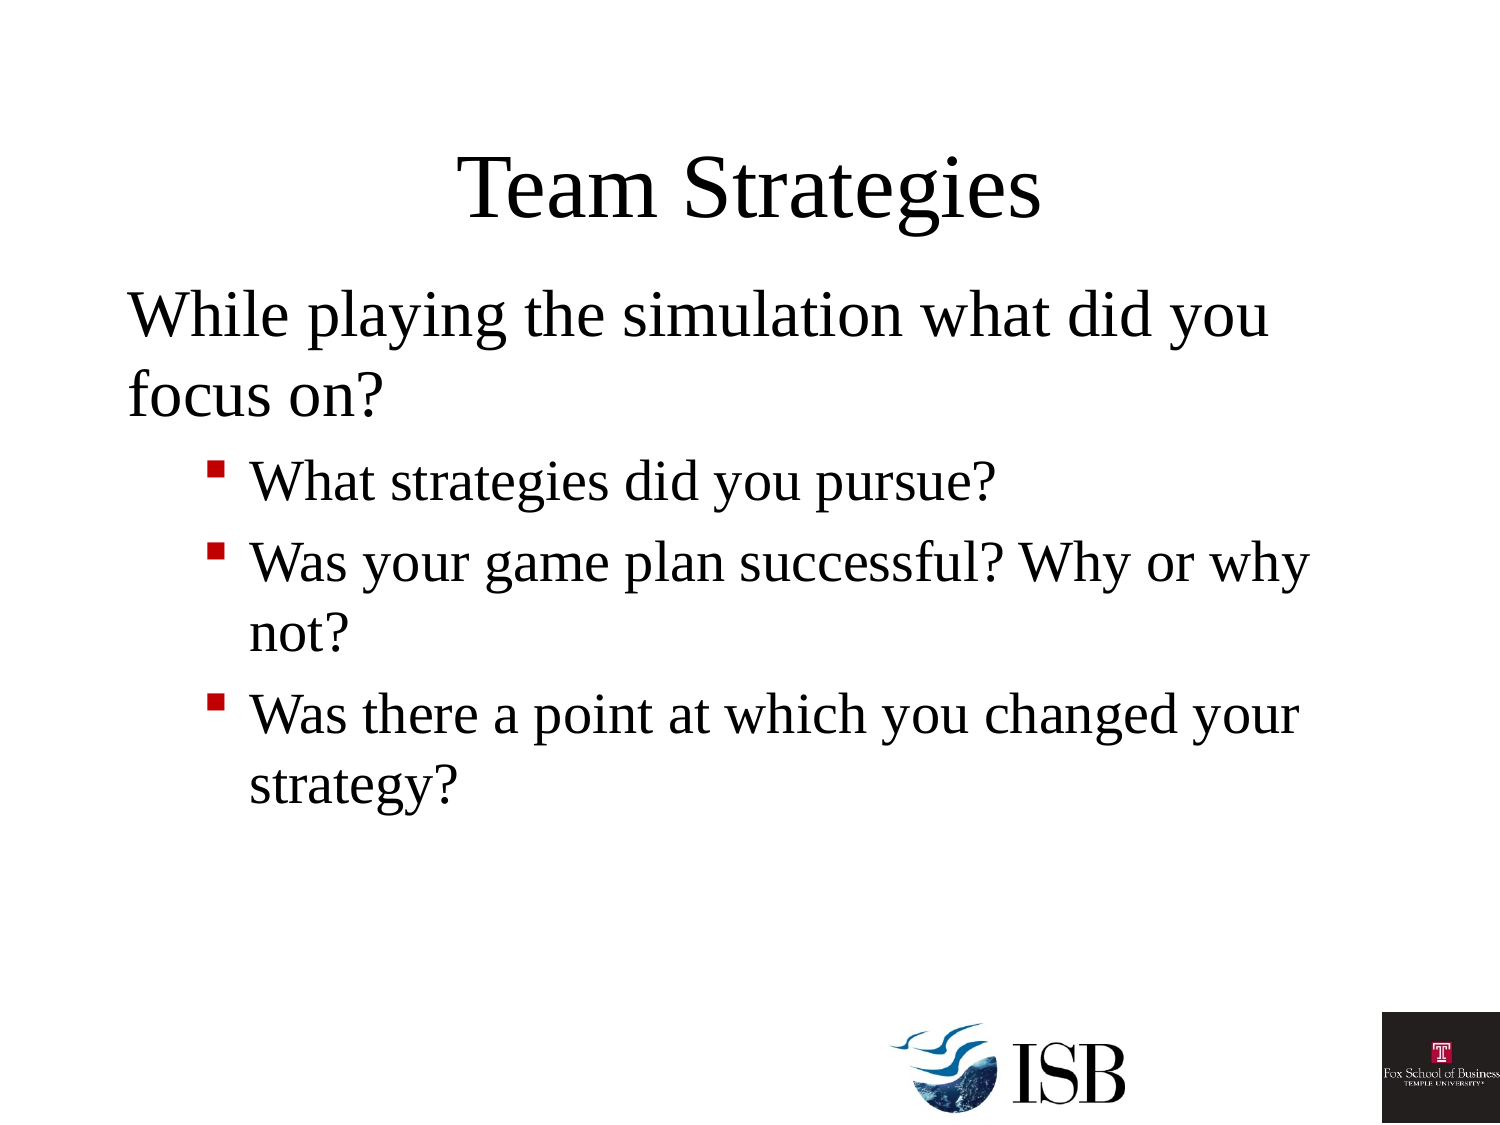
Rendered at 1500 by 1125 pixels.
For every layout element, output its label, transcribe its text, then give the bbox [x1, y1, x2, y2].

picture [1382, 1012, 1500, 1123]
picture [887, 1023, 1125, 1123]
list While playing the simulation what did you focus on? What strategies did you pursue? Was your game plan successful? Why or why not? Was there a point at which you changed your strategy? [112, 262, 1388, 938]
title Team Strategies [75, 87, 1425, 275]
